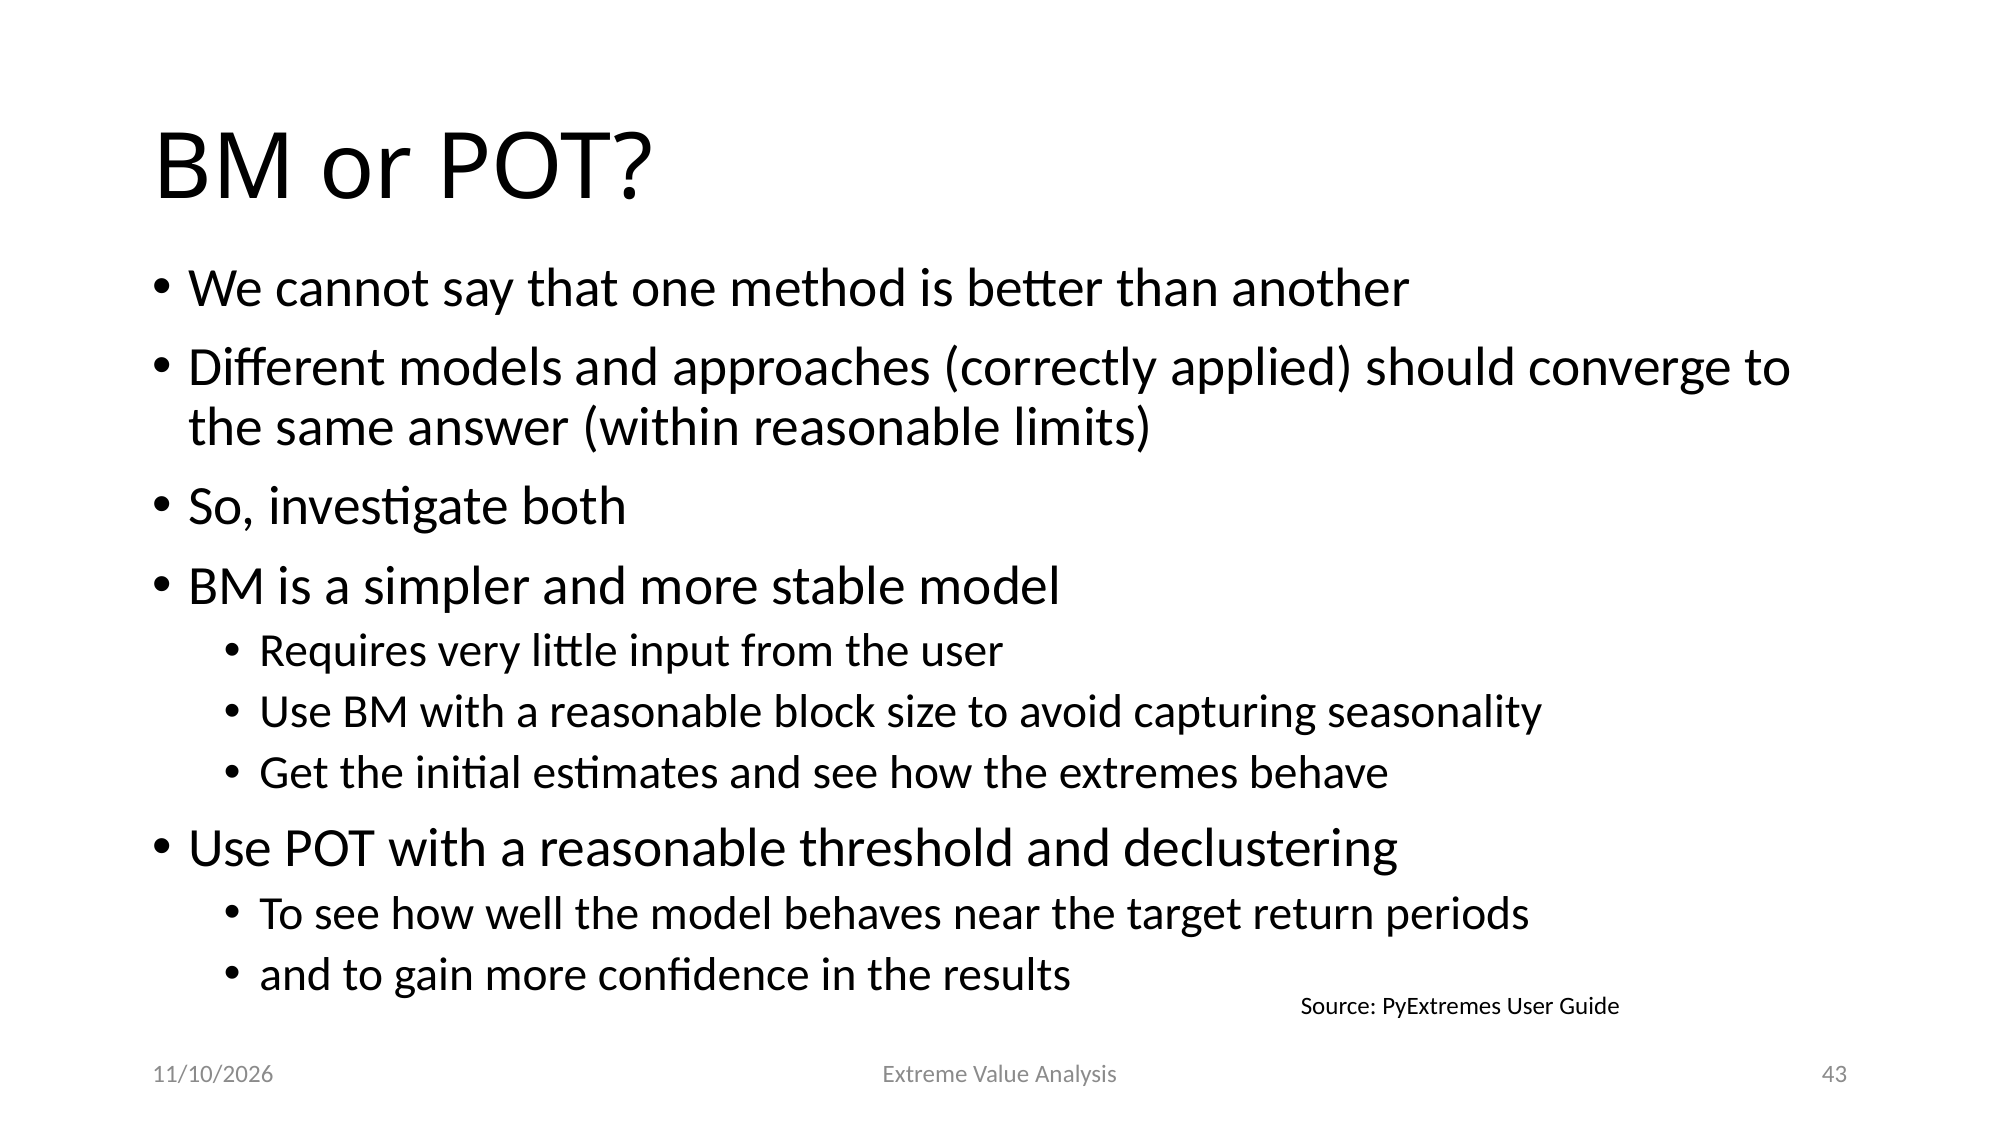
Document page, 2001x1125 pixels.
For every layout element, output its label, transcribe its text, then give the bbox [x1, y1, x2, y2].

footer Extreme Value Analysis [662, 1042, 1338, 1103]
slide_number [137, 1042, 588, 1103]
text_box Source: PyExtremes User Guide [1286, 982, 1636, 1028]
slide_number 43 [1412, 1042, 1863, 1103]
list We cannot say that one method is better than another Different models and approaches (correctly applied) should converge to the same answer (within reasonable limits) So, investigate both BM is a simpler and more stable model Requires very little input from the user Use BM with a reasonable block size to avoid capturing seasonality Get the initial estimates and see how the extremes behave Use POT with a reasonable threshold and declustering To see how well the model behaves near the target return periods and to gain more confidence in the results [137, 250, 1863, 1014]
title BM or POT? [137, 59, 1863, 250]
